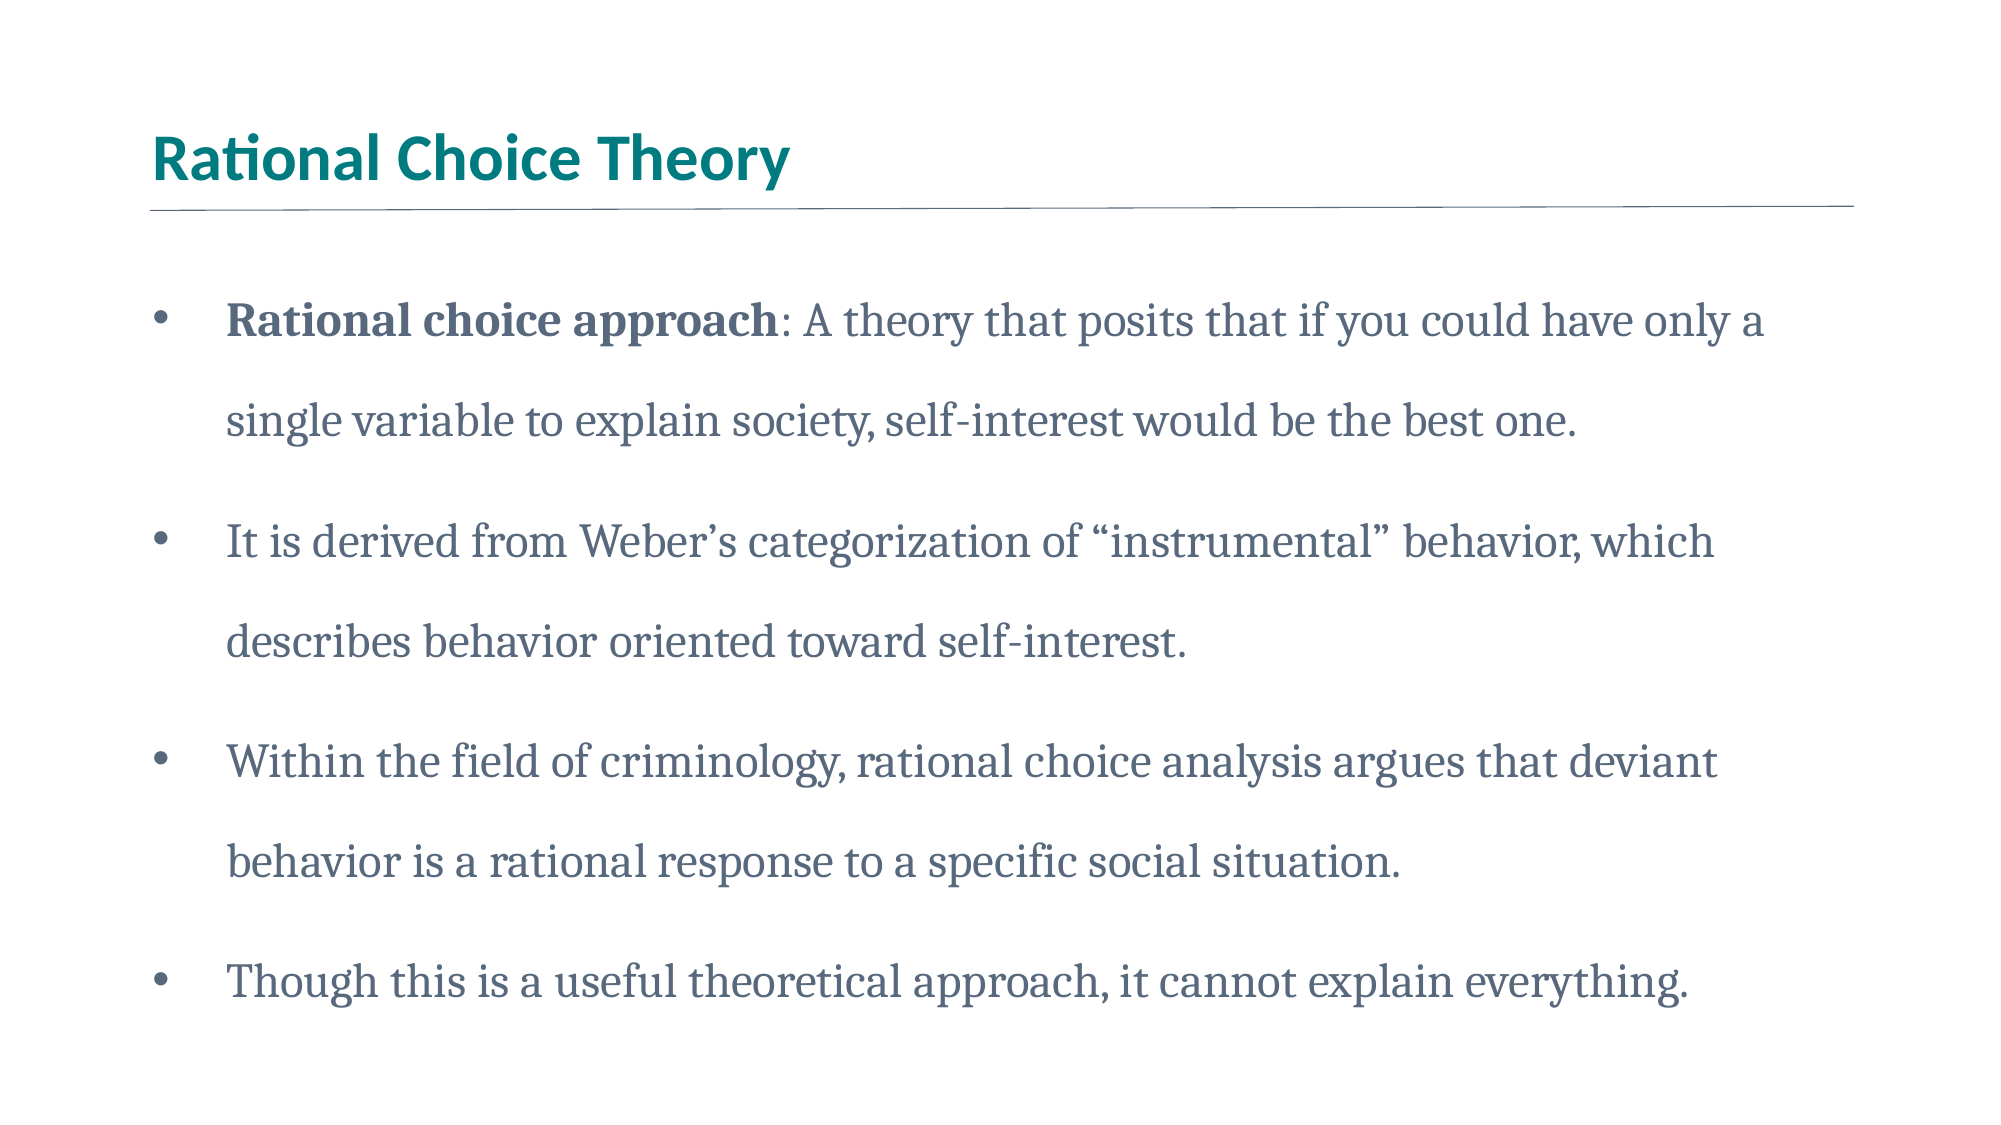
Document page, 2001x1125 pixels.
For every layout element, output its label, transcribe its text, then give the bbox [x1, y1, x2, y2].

list Rational choice approach: A theory that posits that if you could have only a single variable to explain society, self-interest would be the best one. It is derived from Weber’s categorization of “instrumental” behavior, which describes behavior oriented toward self-interest. Within the field of criminology, rational choice analysis argues that deviant behavior is a rational response to a specific social situation. Though this is a useful theoretical approach, it cannot explain everything. [137, 238, 1863, 1020]
title Rational Choice Theory [137, 107, 1863, 211]
